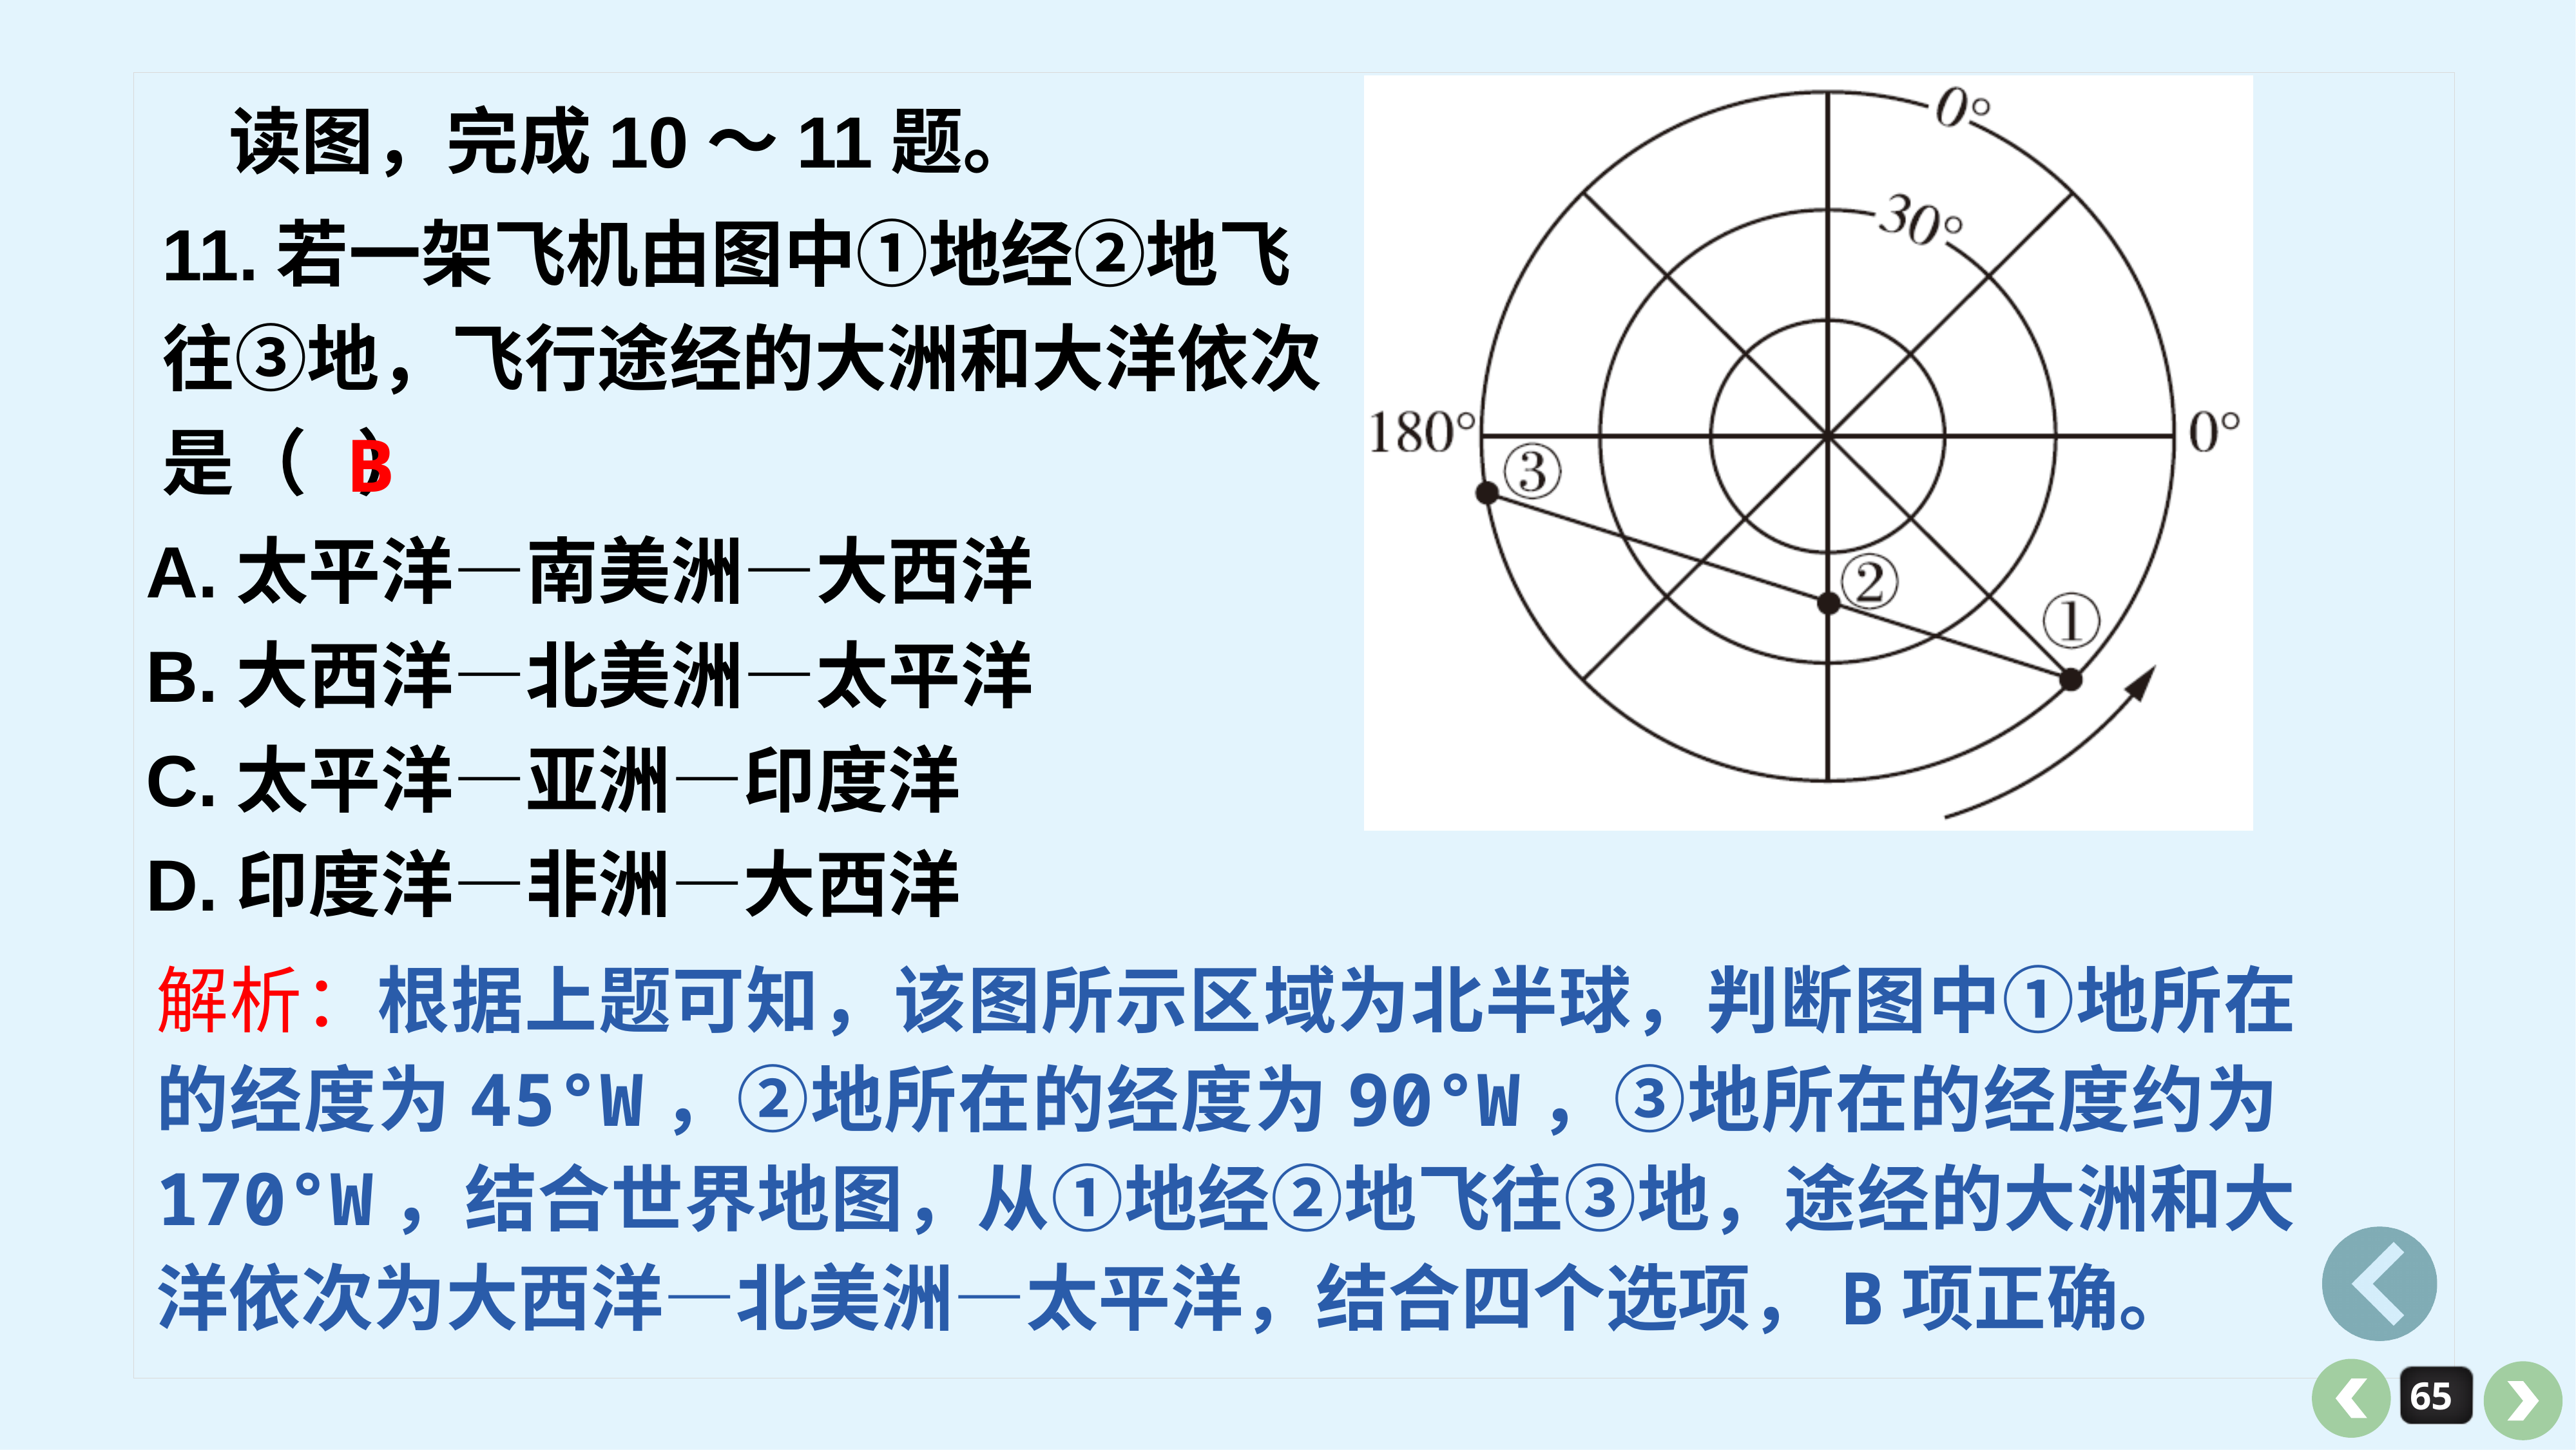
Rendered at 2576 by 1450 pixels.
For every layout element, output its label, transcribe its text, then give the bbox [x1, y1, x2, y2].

picture [2305, 1209, 2454, 1358]
text_box A.太平洋—南美洲—大西洋 B.大西洋—北美洲—太平洋 C.太平洋—亚洲—印度洋 D.印度洋—非洲—大西洋 [136, 503, 1655, 931]
text_box 读图，完成10～11题。 [136, 73, 2417, 188]
picture [1364, 75, 2253, 831]
text_box B [336, 405, 409, 512]
text_box 11.若一架飞机由图中①地经②地飞往③地，飞行途经的大洲和大洋依次是（ ） [152, 186, 1364, 509]
text_box 解析：根据上题可知，该图所示区域为北半球，判断图中①地所在的经度为45°W，②地所在的经度为90°W，③地所在的经度约为170°W，结合世界地图，从①地经②地飞往③地，途经的大洲和大洋依次为大西洋—北美洲—太平洋，结合四个选项，B项正确。 [146, 938, 2306, 1344]
picture [2396, 1361, 2479, 1431]
